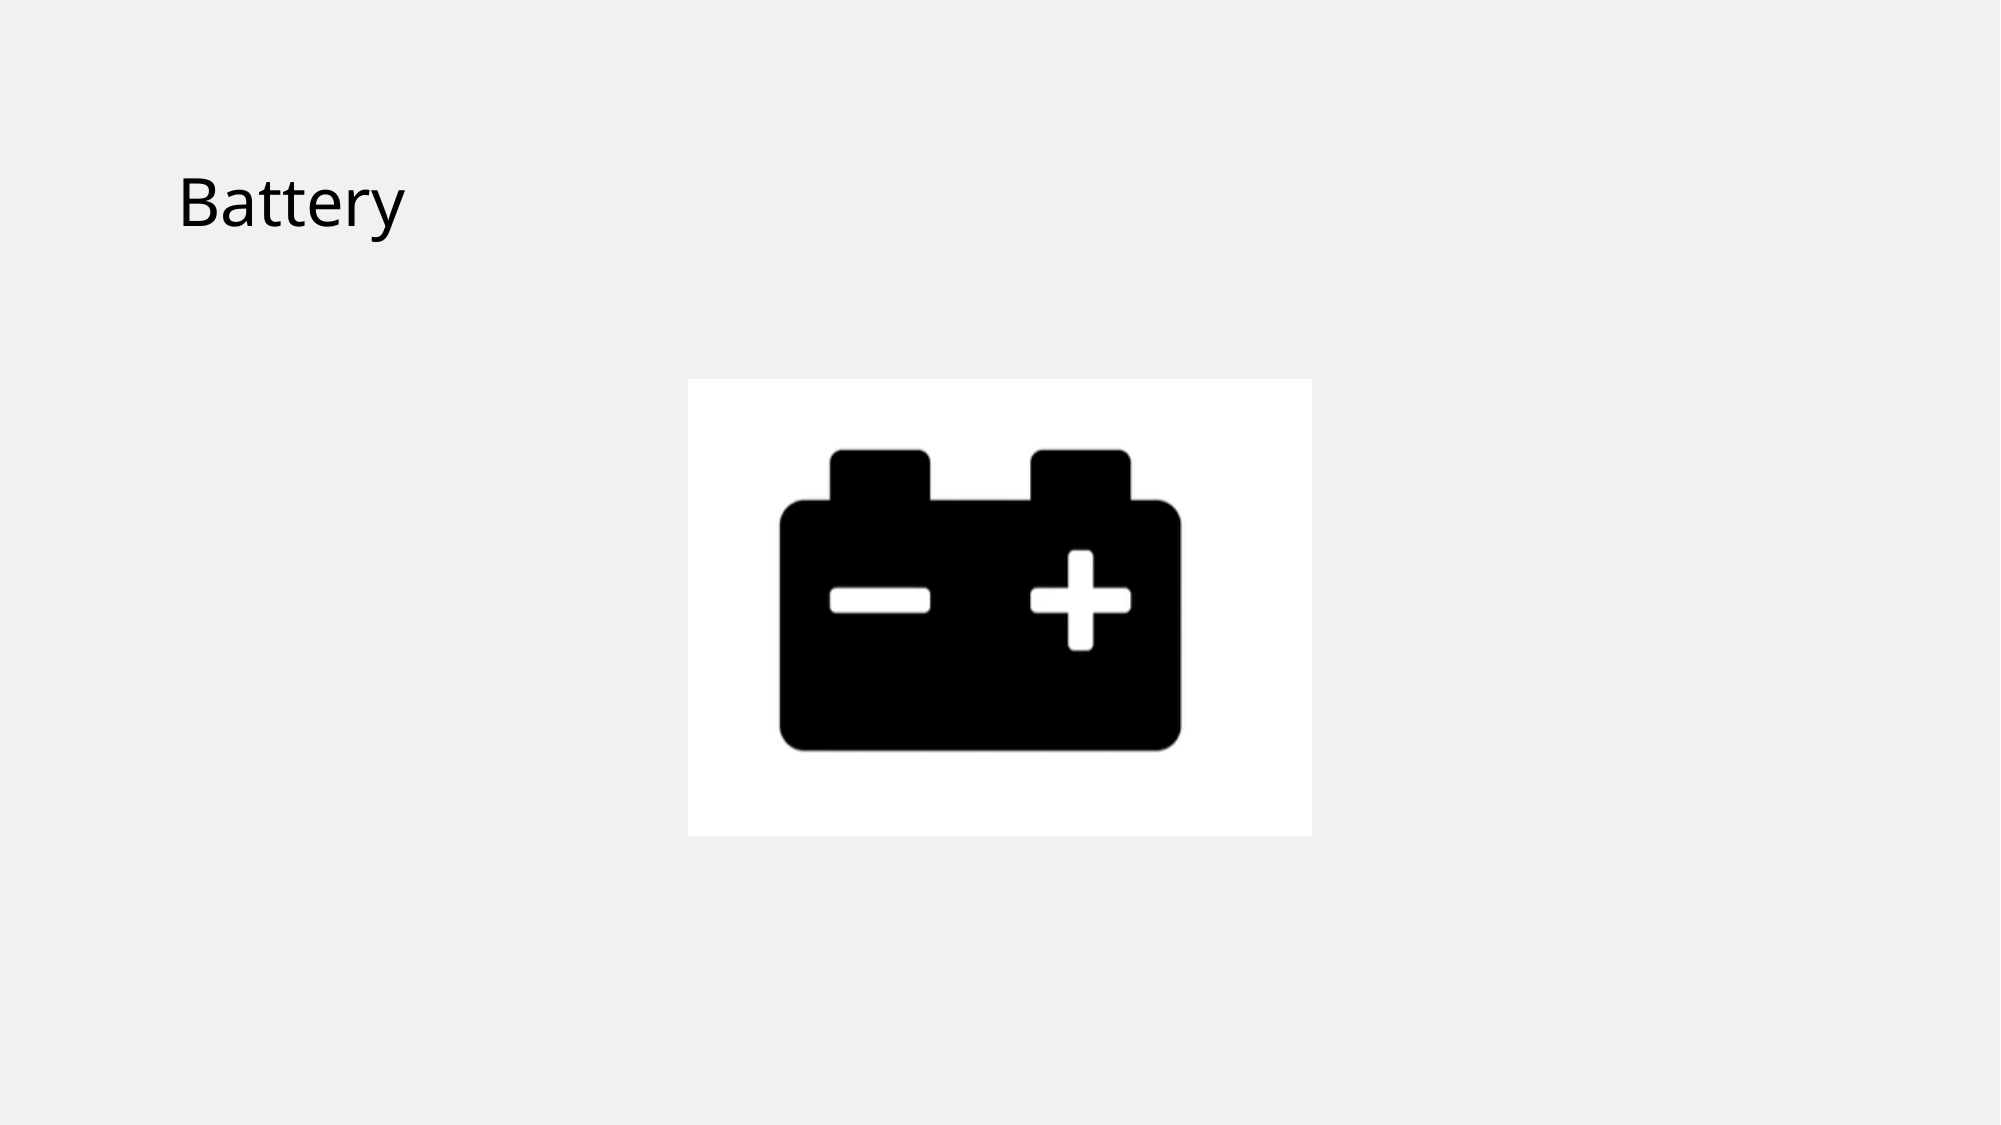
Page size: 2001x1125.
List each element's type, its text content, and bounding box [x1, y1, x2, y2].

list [688, 379, 1312, 837]
title Battery [162, 64, 1838, 248]
